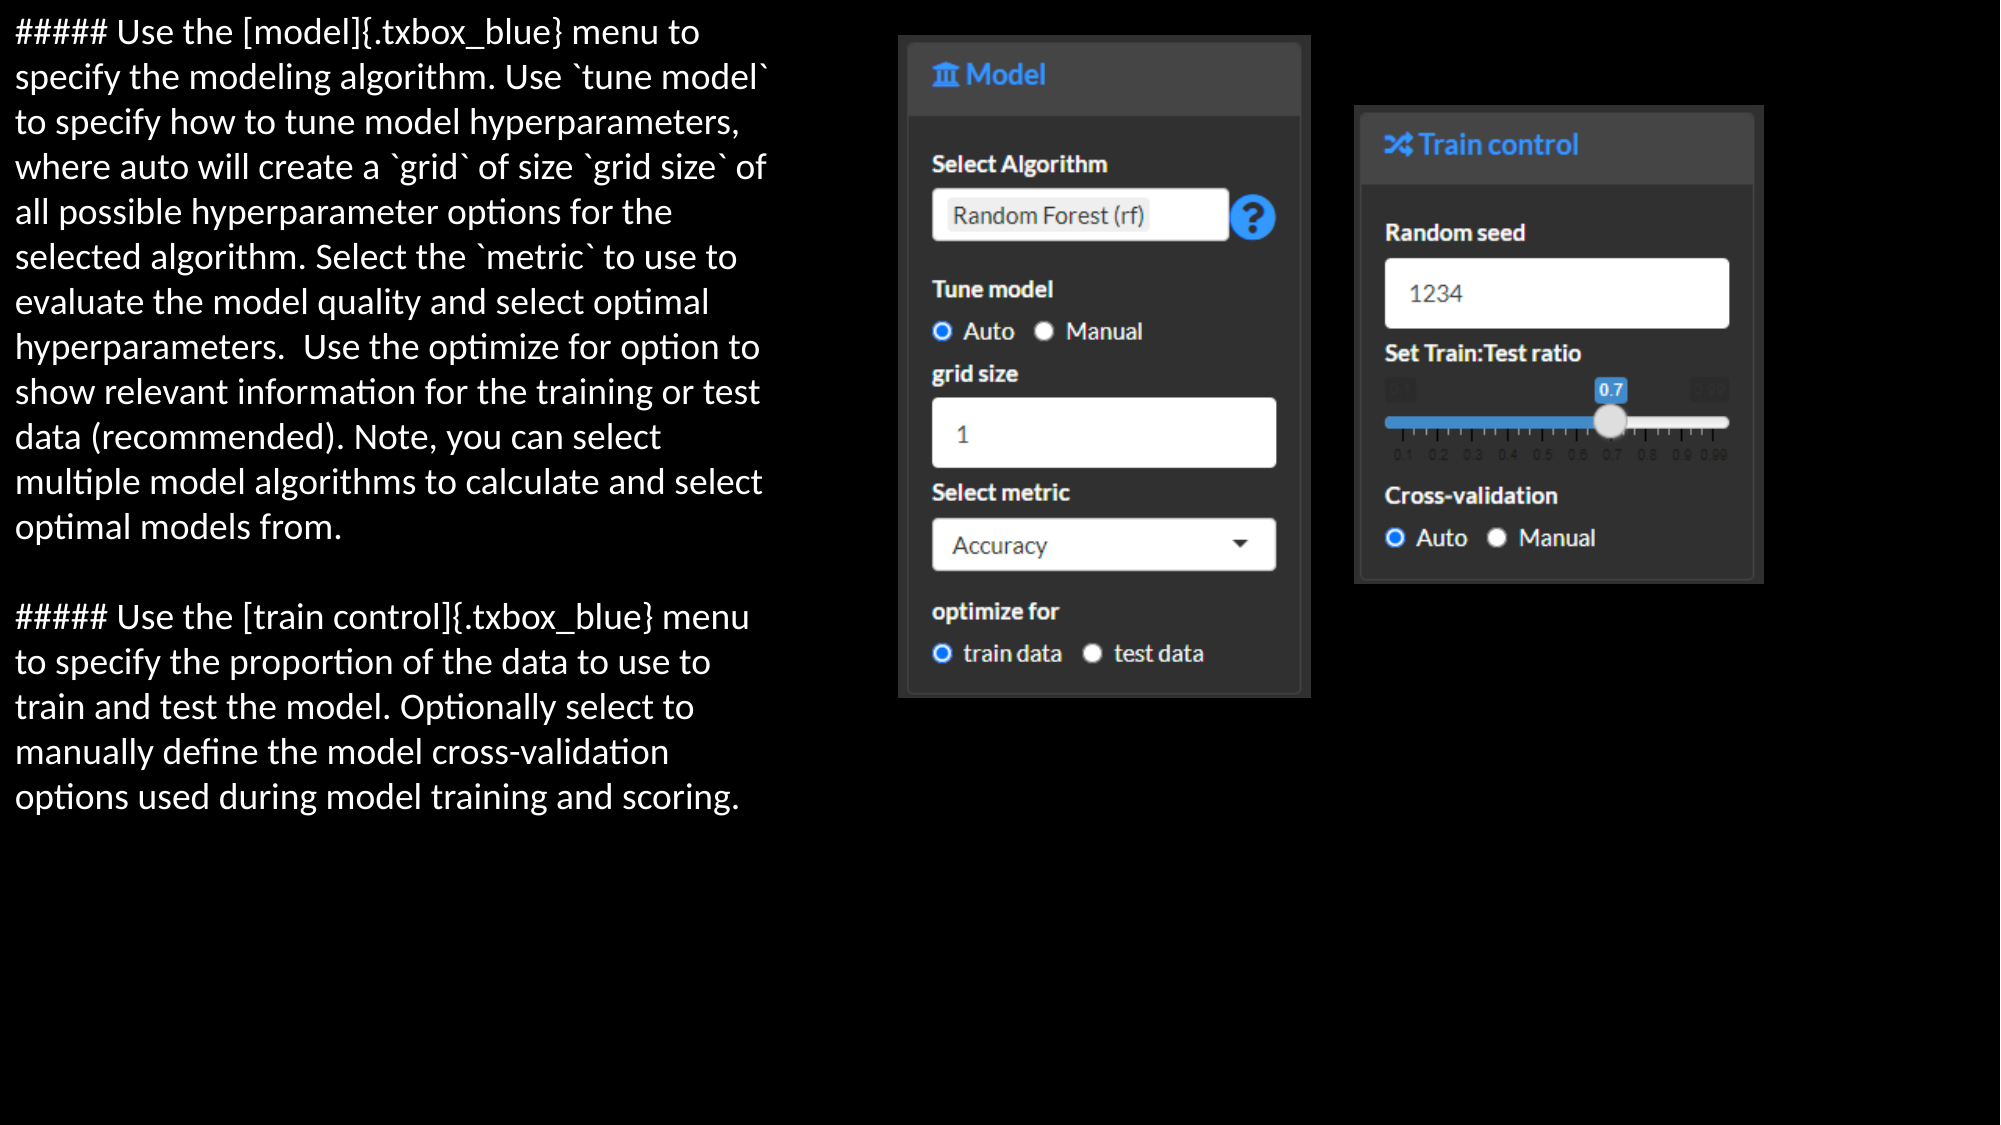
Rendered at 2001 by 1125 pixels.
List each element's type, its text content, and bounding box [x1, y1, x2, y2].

picture [898, 35, 1311, 699]
picture [1354, 105, 1764, 584]
text_box ##### Use the [model]{.txbox_blue} menu to specify the modeling algorithm. Use `tune model` to specify how to tune model hyperparameters, where auto will create a `grid` of size `grid size` of all possible hyperparameter options for the selected algorithm. Select the `metric` to use to evaluate the model quality and select optimal hyperparameters. Use the optimize for option to show relevant information for the training or test data (recommended). Note, you can select multiple model algorithms to calculate and select optimal models from. ##### Use the [train control]{.txbox_blue} menu to specify the proportion of the data to use to train and test the model. Optionally select to manually define the model cross-validation options used during model training and scoring. [0, 0, 796, 825]
